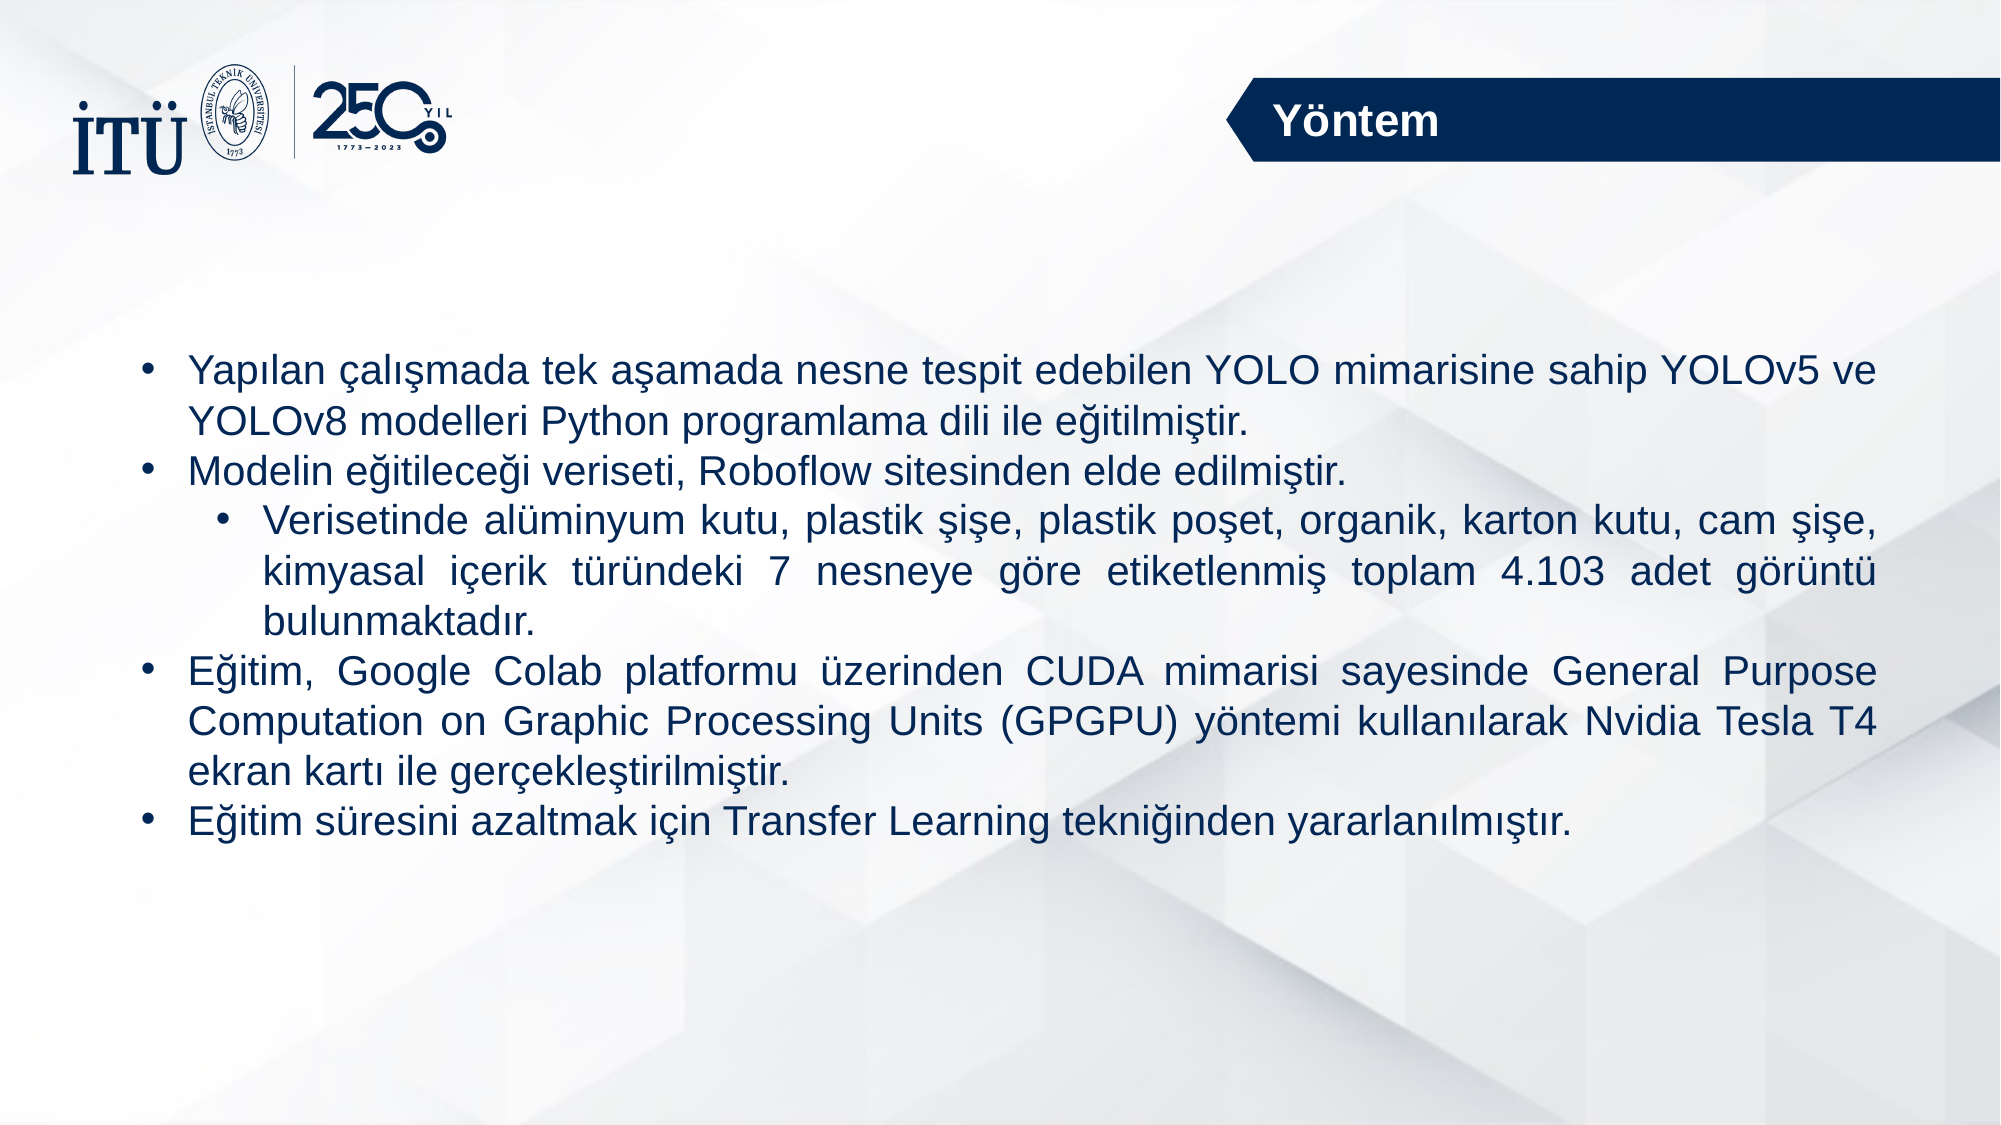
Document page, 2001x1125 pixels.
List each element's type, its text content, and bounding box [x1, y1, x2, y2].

text_box Yapılan çalışmada tek aşamada nesne tespit edebilen YOLO mimarisine sahip YOLOv5 ve YOLOv8 modelleri Python programlama dili ile eğitilmiştir. Modelin eğitileceği veriseti, Roboflow sitesinden elde edilmiştir. Verisetinde alüminyum kutu, plastik şişe, plastik poşet, organik, karton kutu, cam şişe, kimyasal içerik türündeki 7 nesneye göre etiketlenmiş toplam 4.103 adet görüntü bulunmaktadır. Eğitim, Google Colab platformu üzerinden CUDA mimarisi sayesinde General Purpose Computation on Graphic Processing Units (GPGPU) yöntemi kullanılarak Nvidia Tesla T4 ekran kartı ile gerçekleştirilmiştir. Eğitim süresini azaltmak için Transfer Learning tekniğinden yararlanılmıştır. [126, 335, 1893, 851]
picture [0, 0, 2000, 1125]
text_box Yöntem [1257, 83, 1456, 154]
